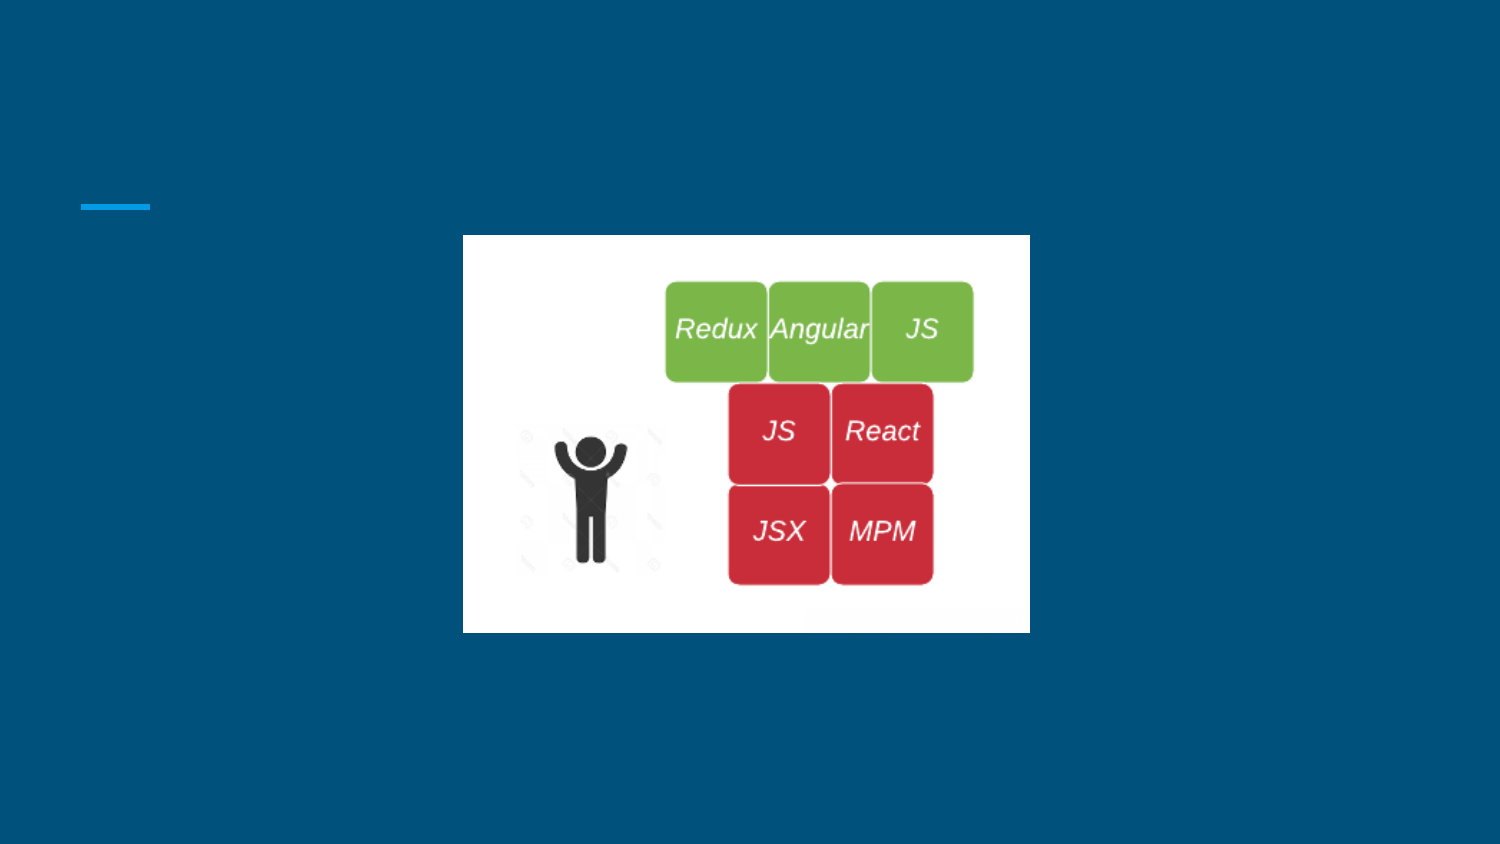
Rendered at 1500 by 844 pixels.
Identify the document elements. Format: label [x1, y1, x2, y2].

picture [464, 236, 1029, 632]
